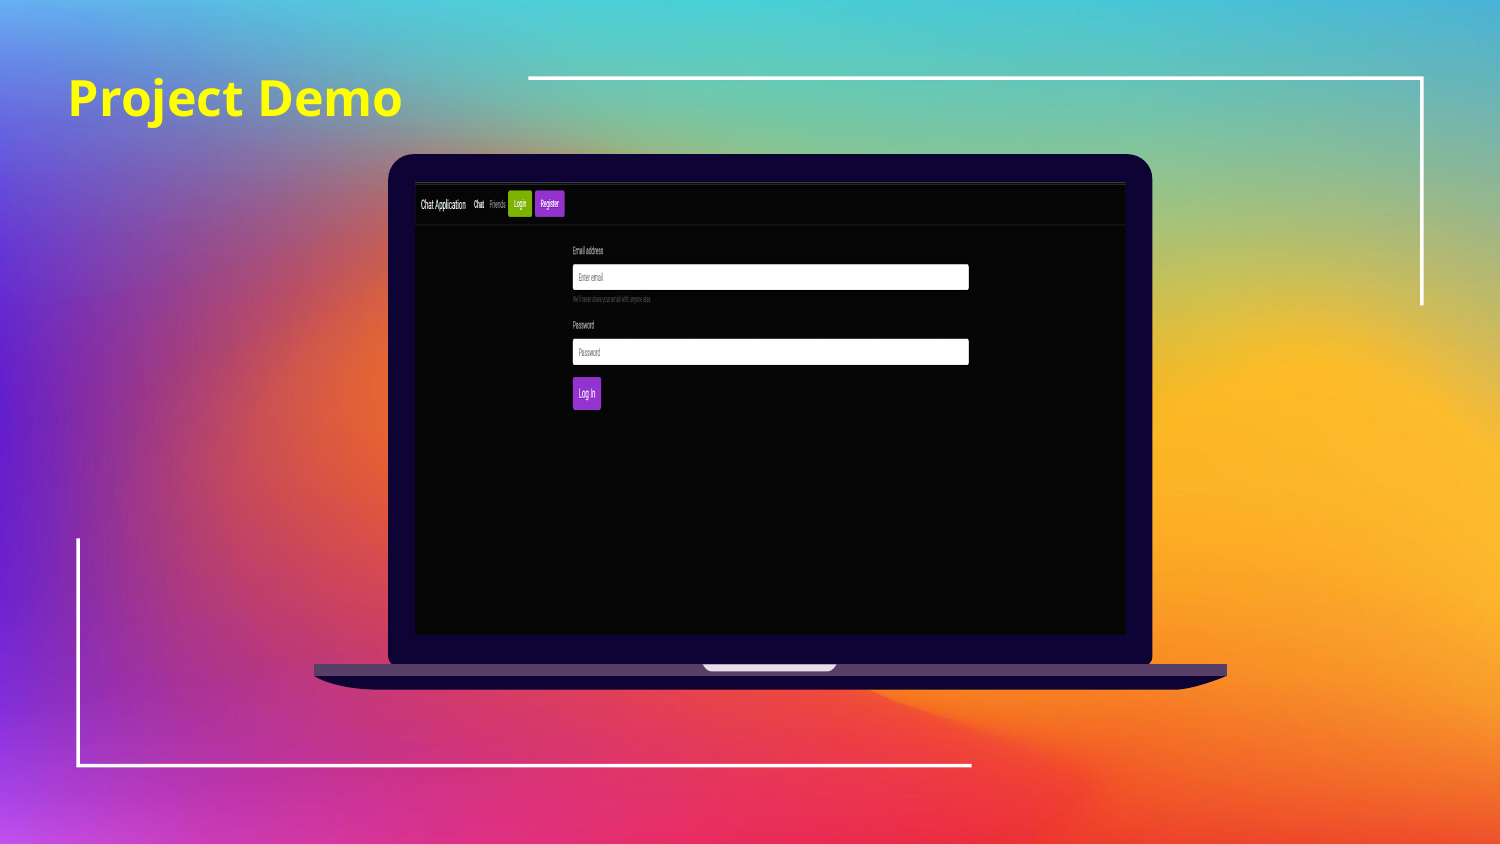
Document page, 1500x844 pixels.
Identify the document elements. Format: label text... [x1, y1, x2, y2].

list Project Demo [67, 57, 521, 145]
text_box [313, 153, 1228, 690]
picture [0, 0, 1500, 844]
